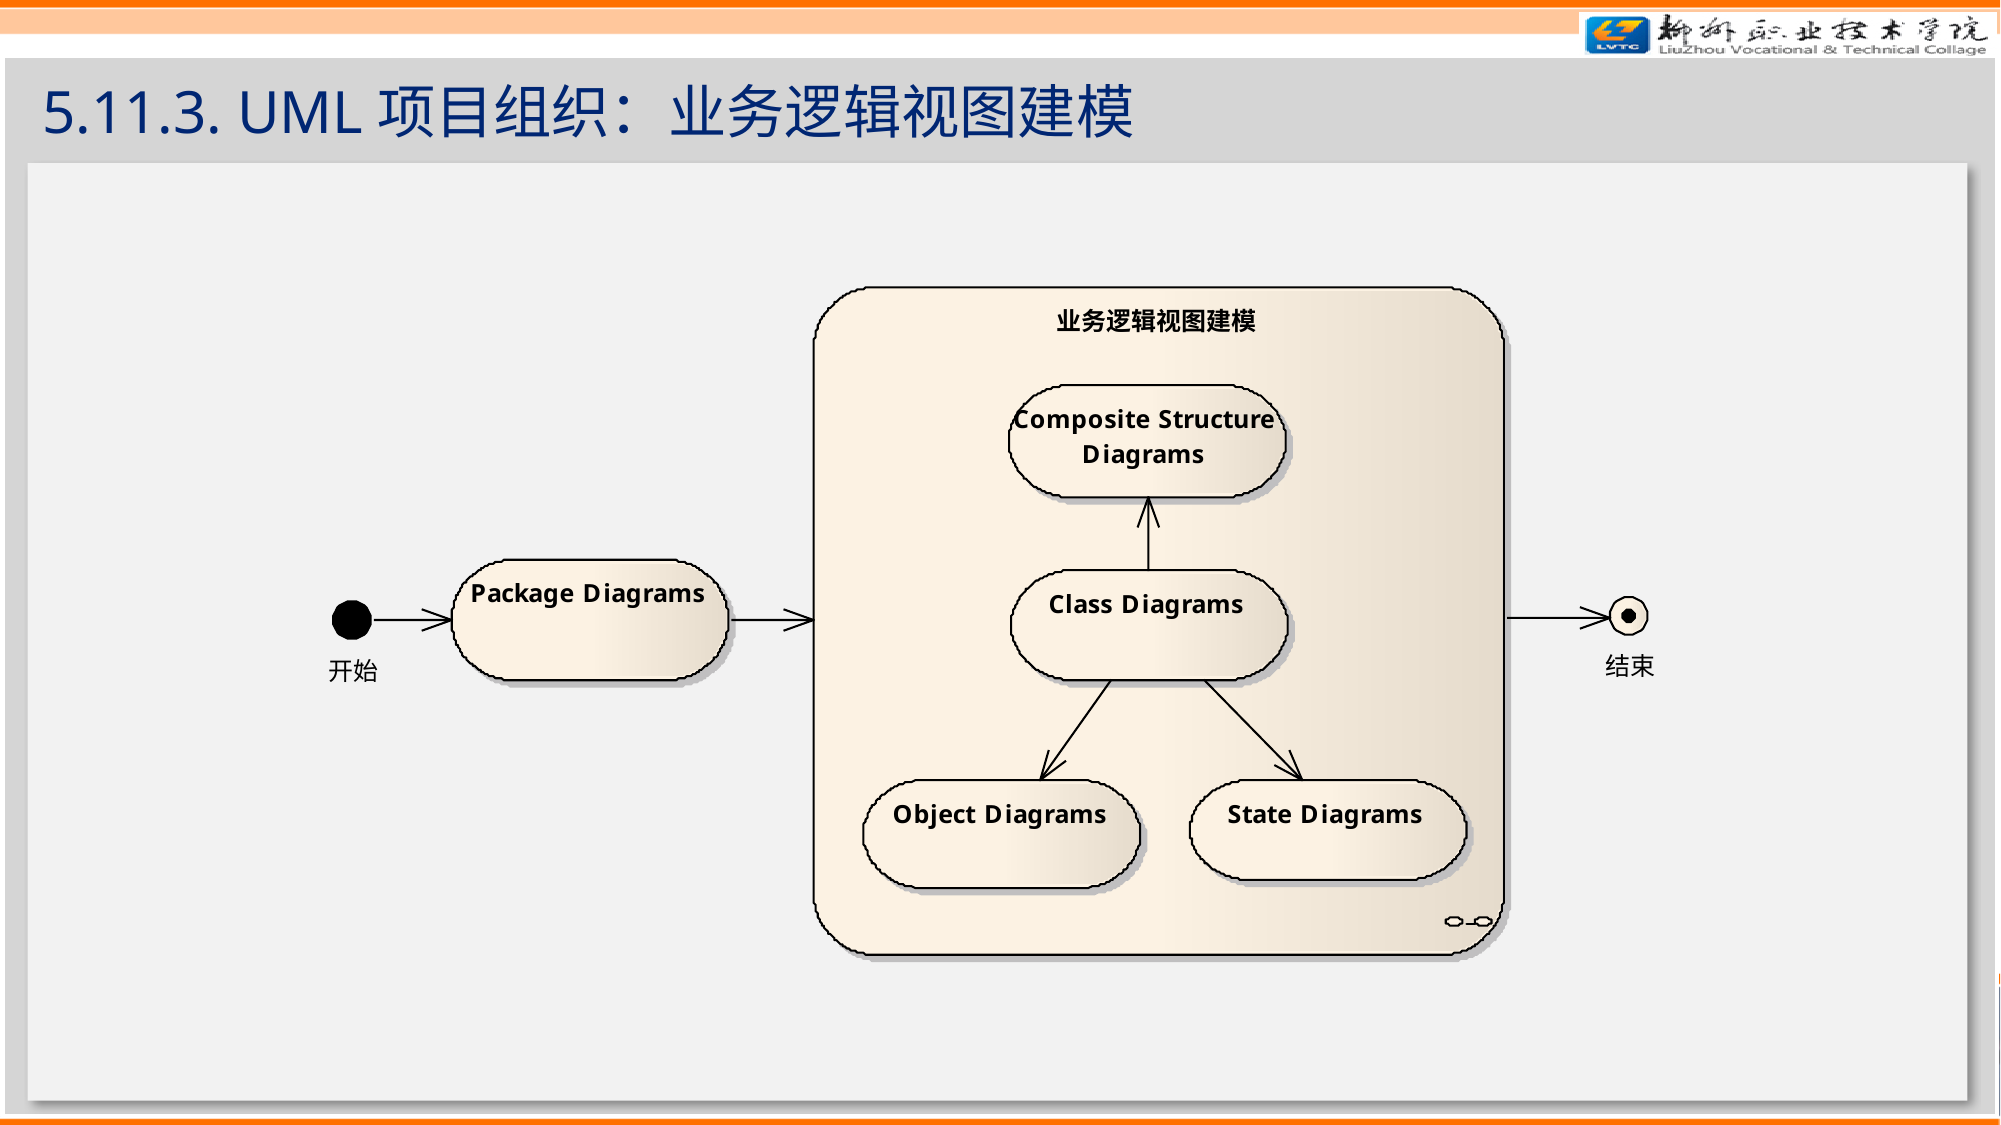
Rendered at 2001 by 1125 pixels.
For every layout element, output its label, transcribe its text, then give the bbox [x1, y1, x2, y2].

title 5.11.3. UML项目组织：业务逻辑视图建模 [27, 71, 1966, 151]
picture [308, 274, 1683, 983]
picture [0, 0, 2001, 1125]
